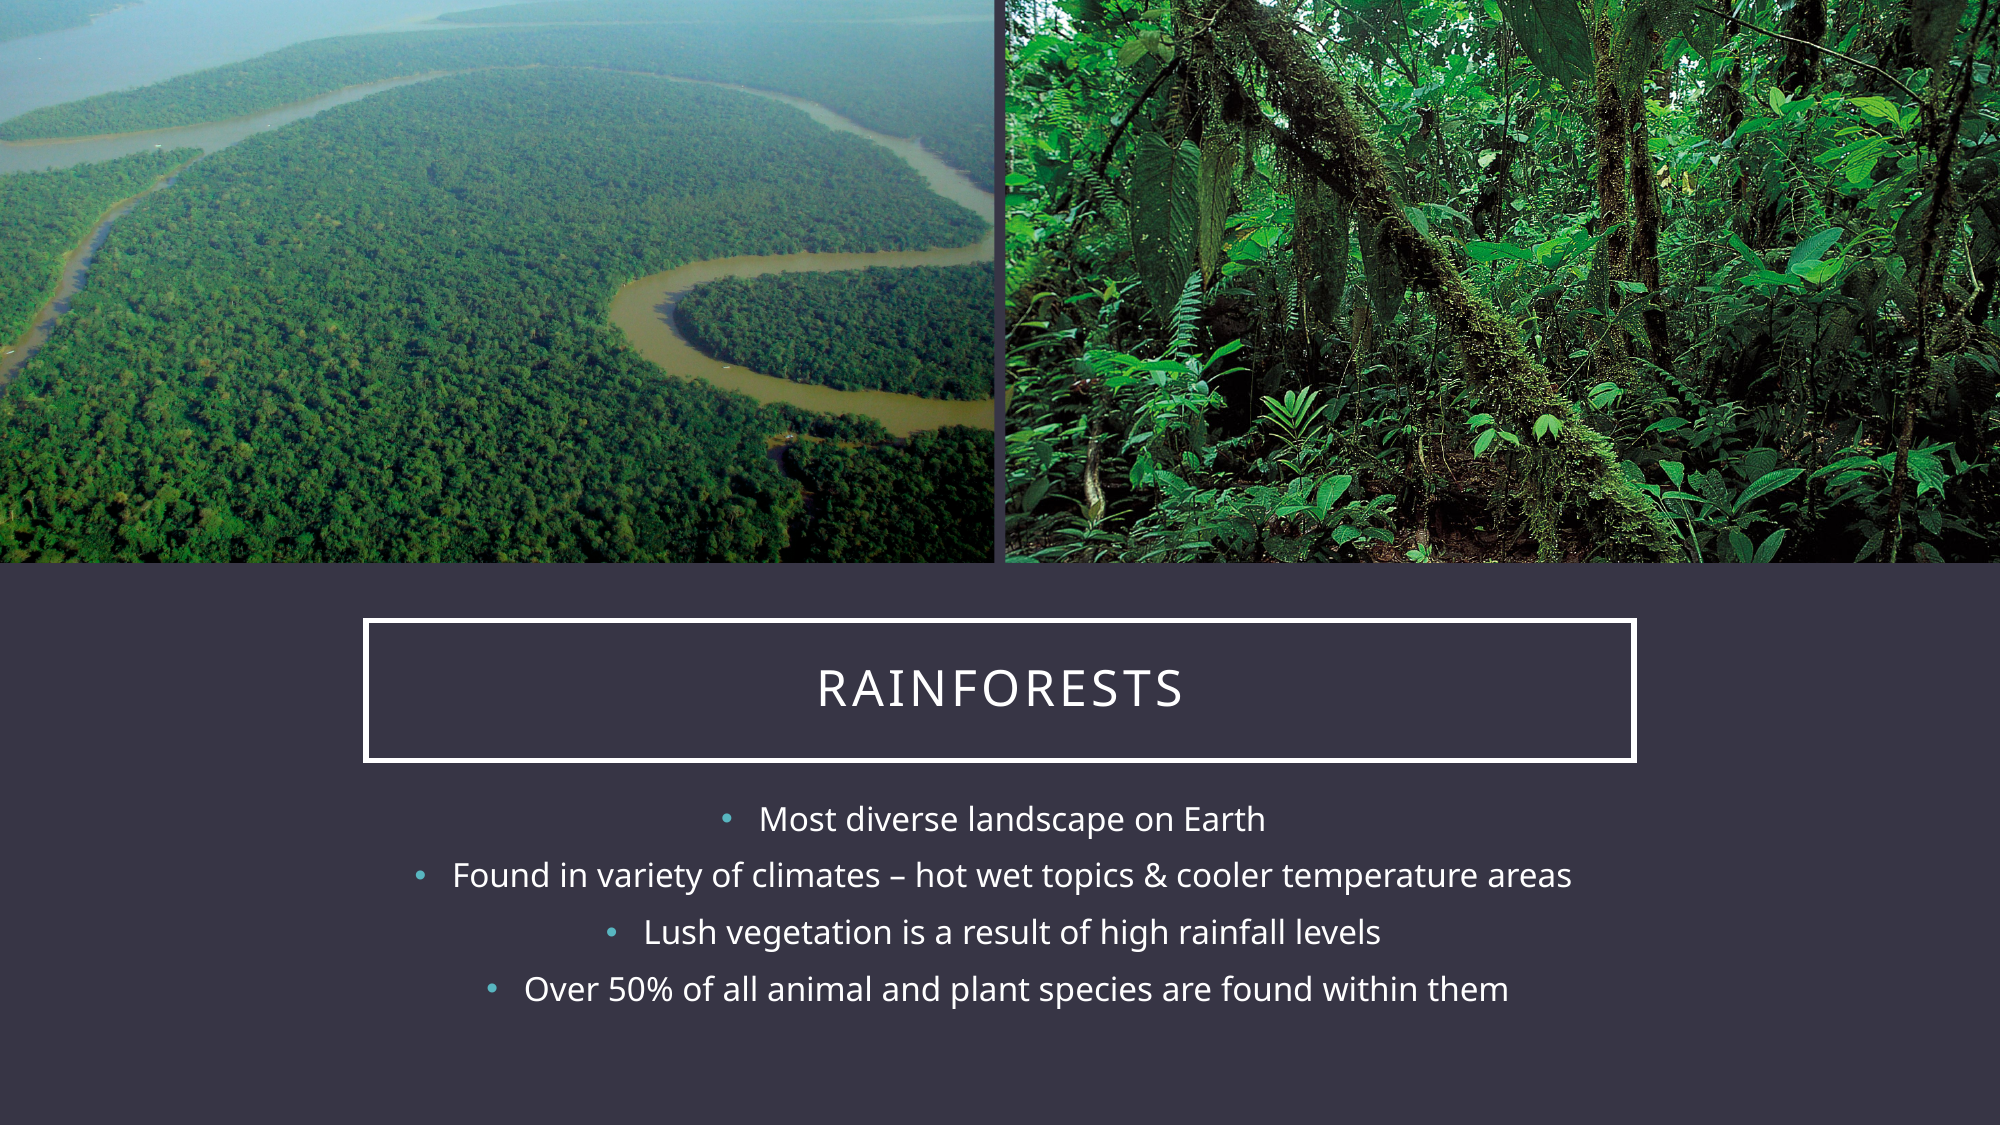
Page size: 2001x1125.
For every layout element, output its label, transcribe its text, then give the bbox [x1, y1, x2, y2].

text_box [0, 0, 2000, 1125]
picture [0, 0, 995, 563]
title rainforests [363, 618, 1637, 763]
picture [1005, 0, 2000, 563]
list Most diverse landscape on Earth Found in variety of climates – hot wet topics & cooler temperature areas Lush vegetation is a result of high rainfall levels Over 50% of all animal and plant species are found within them [364, 794, 1633, 1060]
